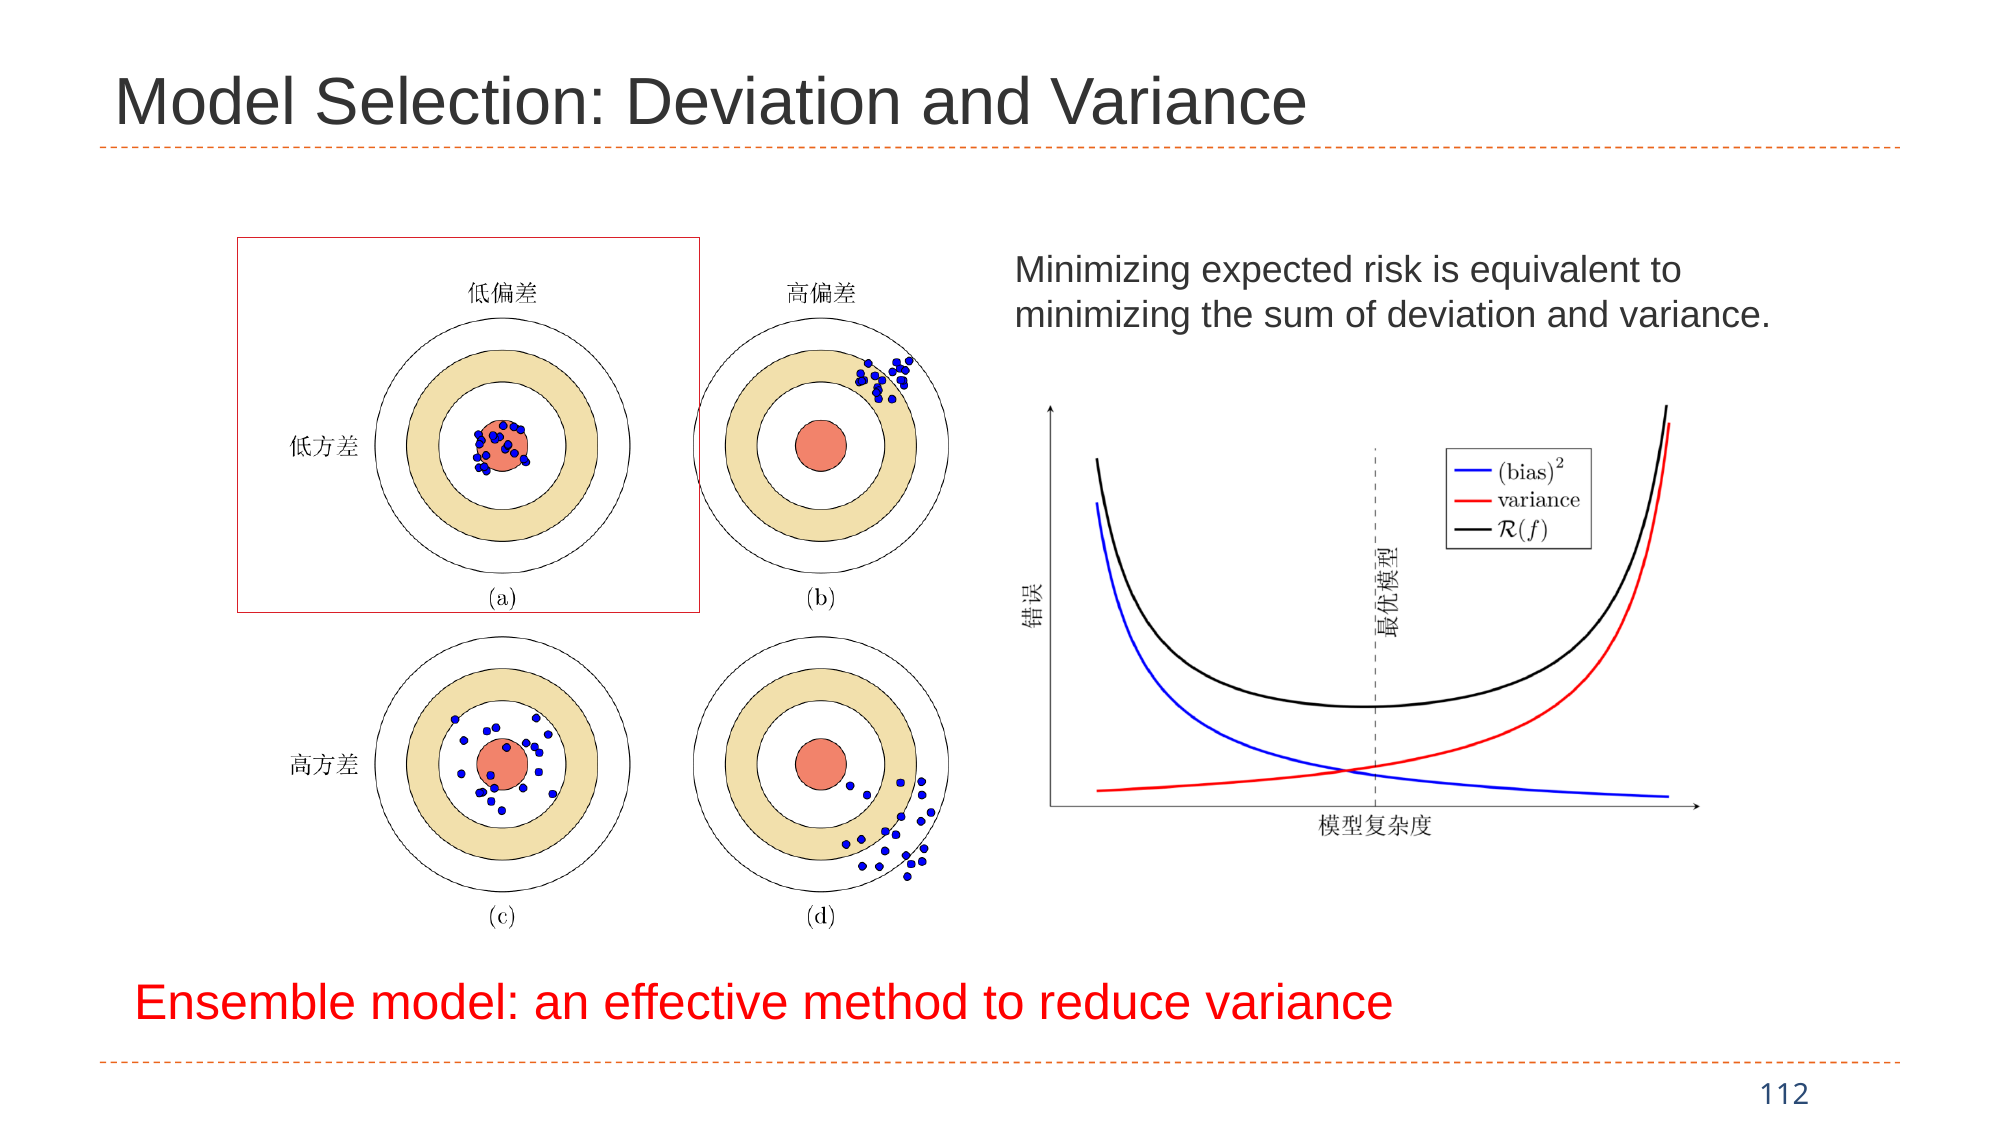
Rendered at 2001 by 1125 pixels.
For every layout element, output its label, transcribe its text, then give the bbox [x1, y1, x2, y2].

picture [251, 262, 1718, 938]
text_box Minimizing expected risk is equivalent to minimizing the sum of deviation and variance. [999, 237, 1825, 343]
text_box [237, 237, 700, 613]
text_box Ensemble model: an effective method to reduce variance [119, 962, 1410, 1038]
title Model Selection: Deviation and Variance [99, 24, 1900, 146]
